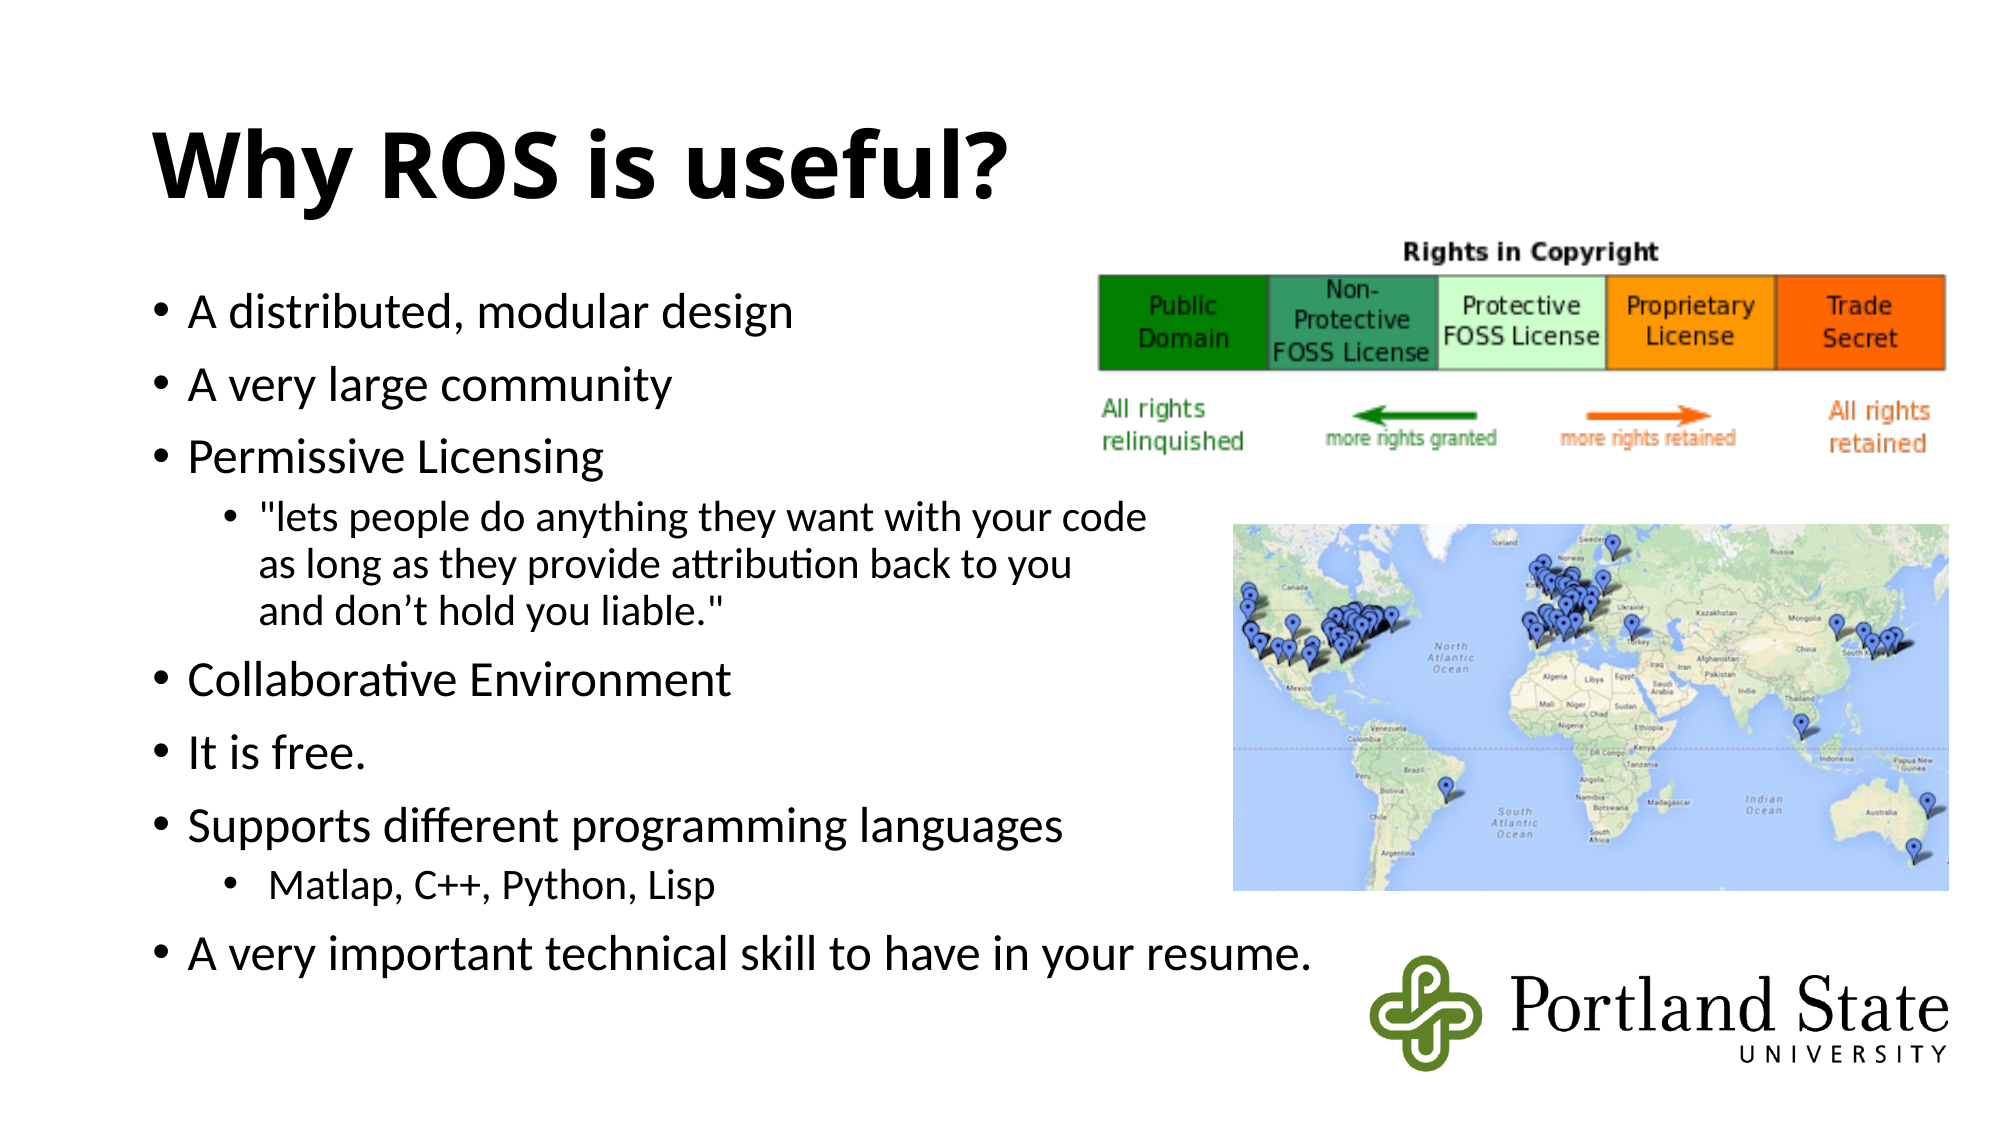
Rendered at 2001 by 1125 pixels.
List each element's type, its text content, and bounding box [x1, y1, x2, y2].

picture [1233, 524, 1949, 891]
picture [1347, 929, 1970, 1097]
list A distributed, modular design A very large community Permissive Licensing "lets people do anything they want with your code as long as they provide attribution back to you and don’t hold you liable." Collaborative Environment It is free. Supports different programming languages Matlap, C++, Python, Lisp A very important technical skill to have in your resume. [137, 277, 1863, 992]
title Why ROS is useful? [137, 59, 1863, 277]
picture [1096, 238, 1949, 460]
